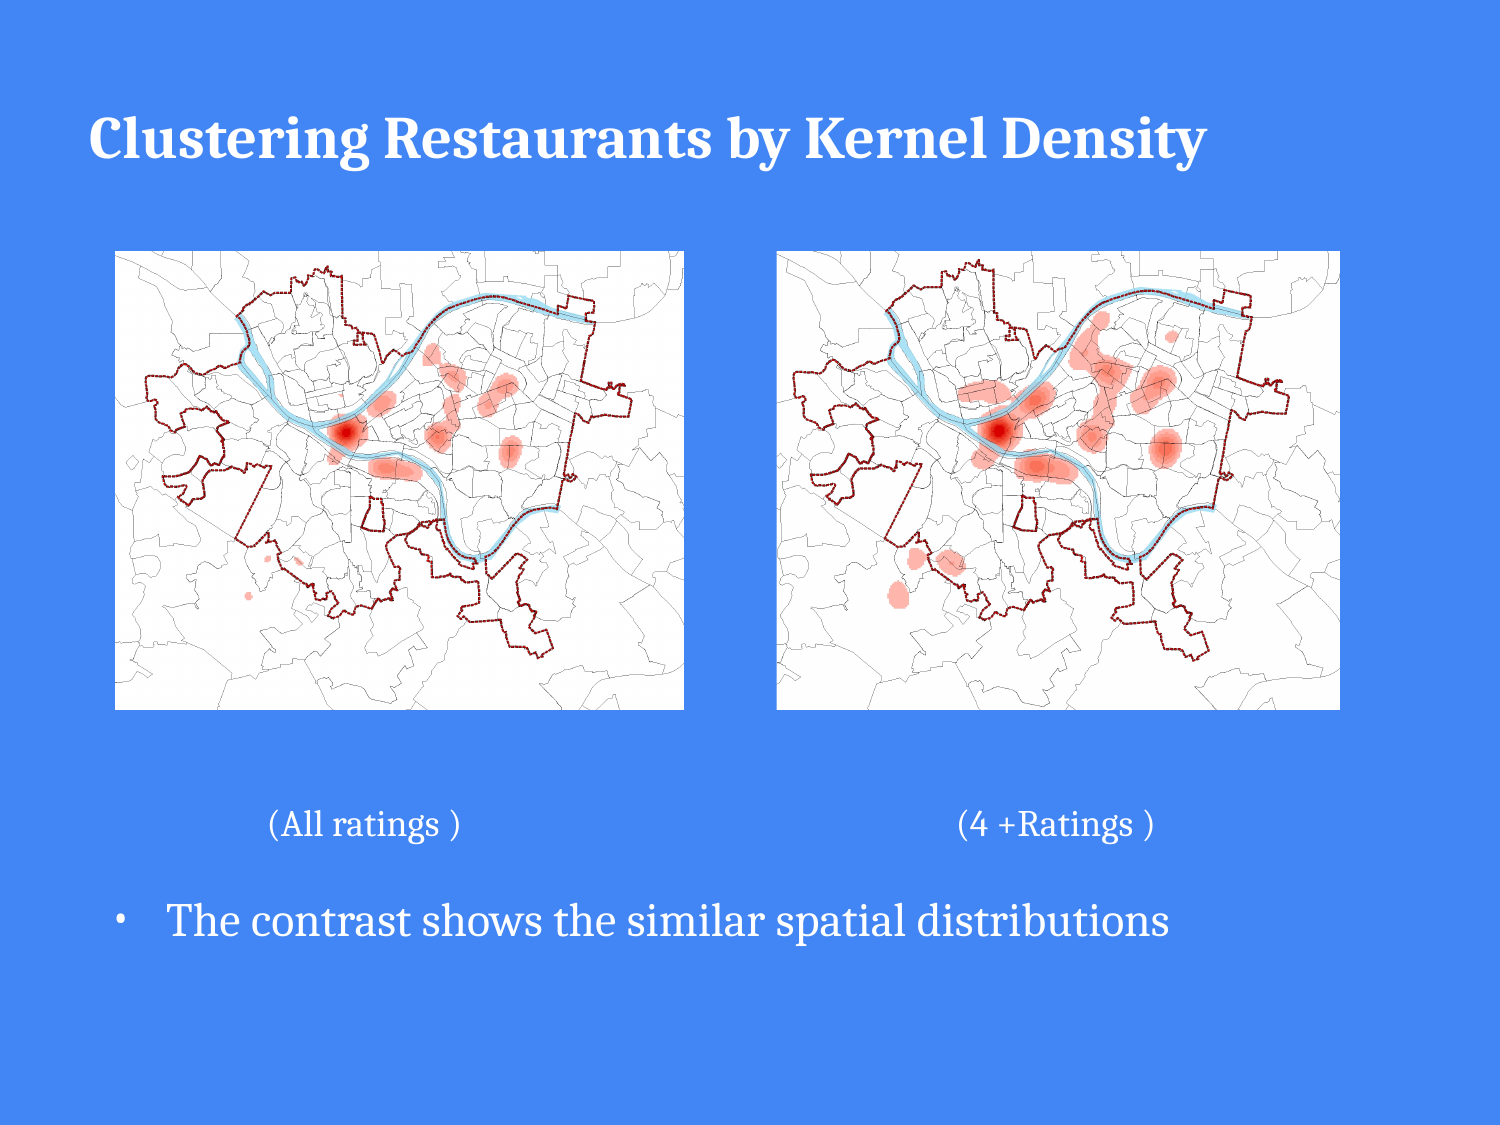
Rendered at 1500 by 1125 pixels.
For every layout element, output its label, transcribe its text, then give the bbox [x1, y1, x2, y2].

picture [114, 251, 685, 710]
picture [776, 251, 1341, 710]
title Clustering Restaurants by Kernel Density [74, 17, 1426, 252]
text_box (All ratings ) (4 +Ratings ) The contrast shows the similar spatial distributions [94, 745, 1406, 1000]
